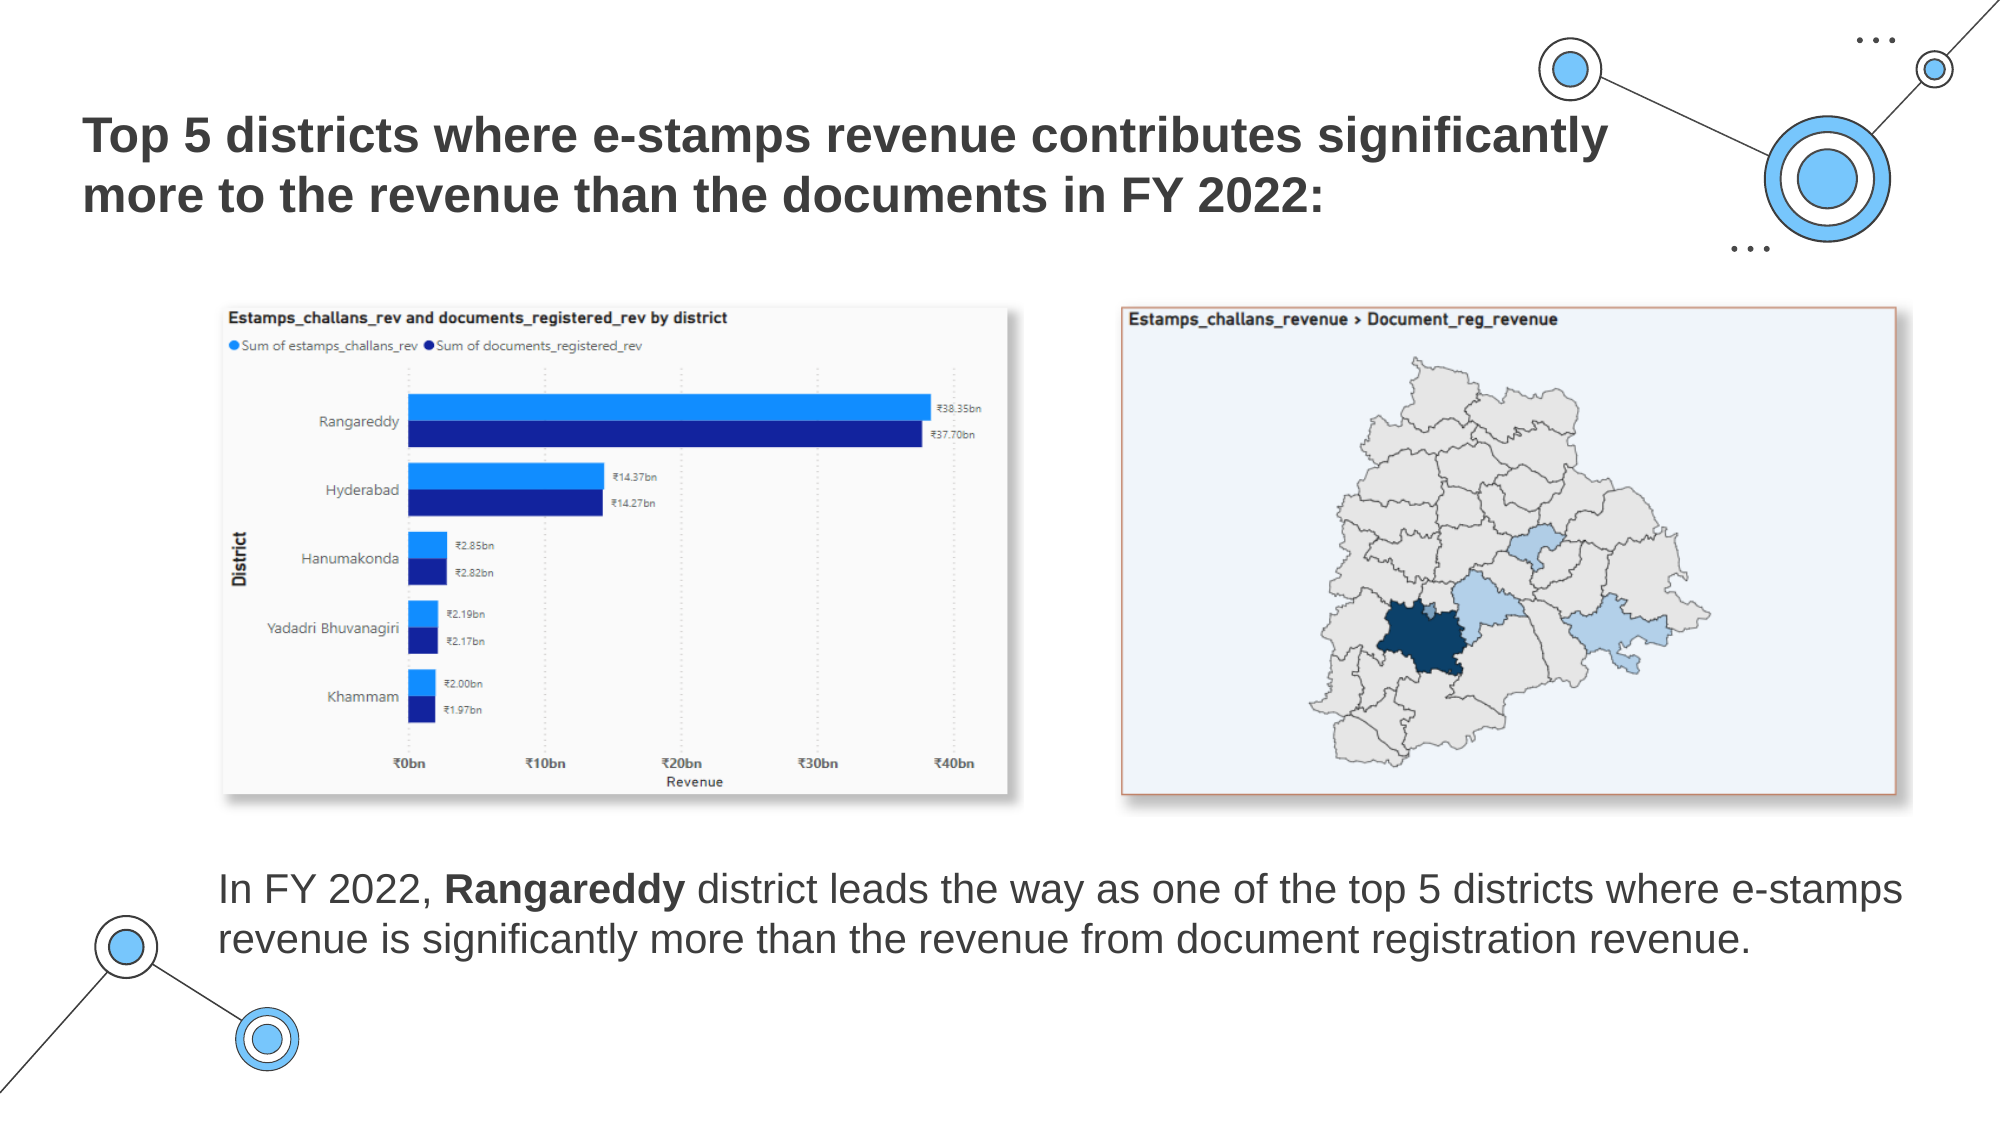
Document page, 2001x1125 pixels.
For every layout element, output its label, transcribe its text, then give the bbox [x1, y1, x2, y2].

text_box Top 5 districts where e-stamps revenue contributes significantly more to the revenue than the documents in FY 2022: [67, 94, 1672, 230]
picture [1115, 296, 1913, 818]
text_box In FY 2022, Rangareddy district leads the way as one of the top 5 districts where e-stamps revenue is significantly more than the revenue from document registration revenue. [203, 854, 1926, 970]
picture [202, 296, 1024, 818]
